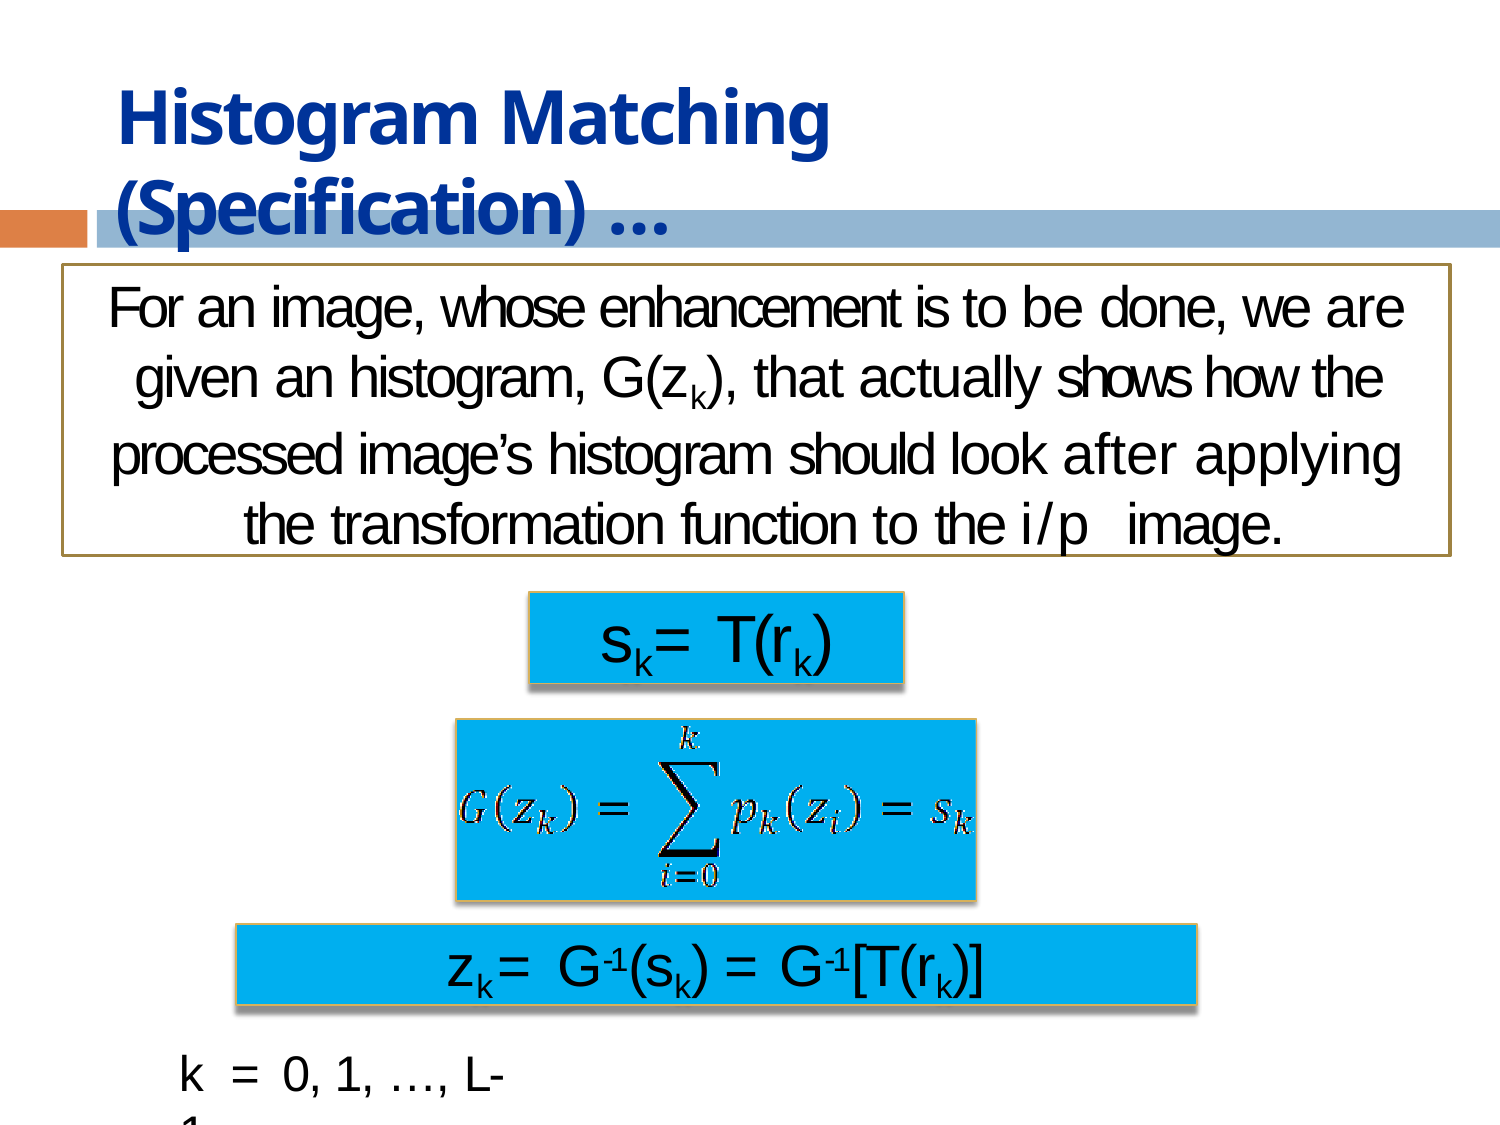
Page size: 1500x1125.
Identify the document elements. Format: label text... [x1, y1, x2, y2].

title Histogram Matching (Specification) … [113, 67, 1305, 258]
text_box For an image, whose enhancement is to be done, we are given an histogram, G(zk), that actually shows how the processed image’s histogram should look after applying the transformation function to the i/p image. [62, 264, 1451, 556]
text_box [229, 716, 1203, 1047]
text_box k = 0, 1, …, L-1 [176, 1039, 521, 1125]
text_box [522, 577, 910, 715]
